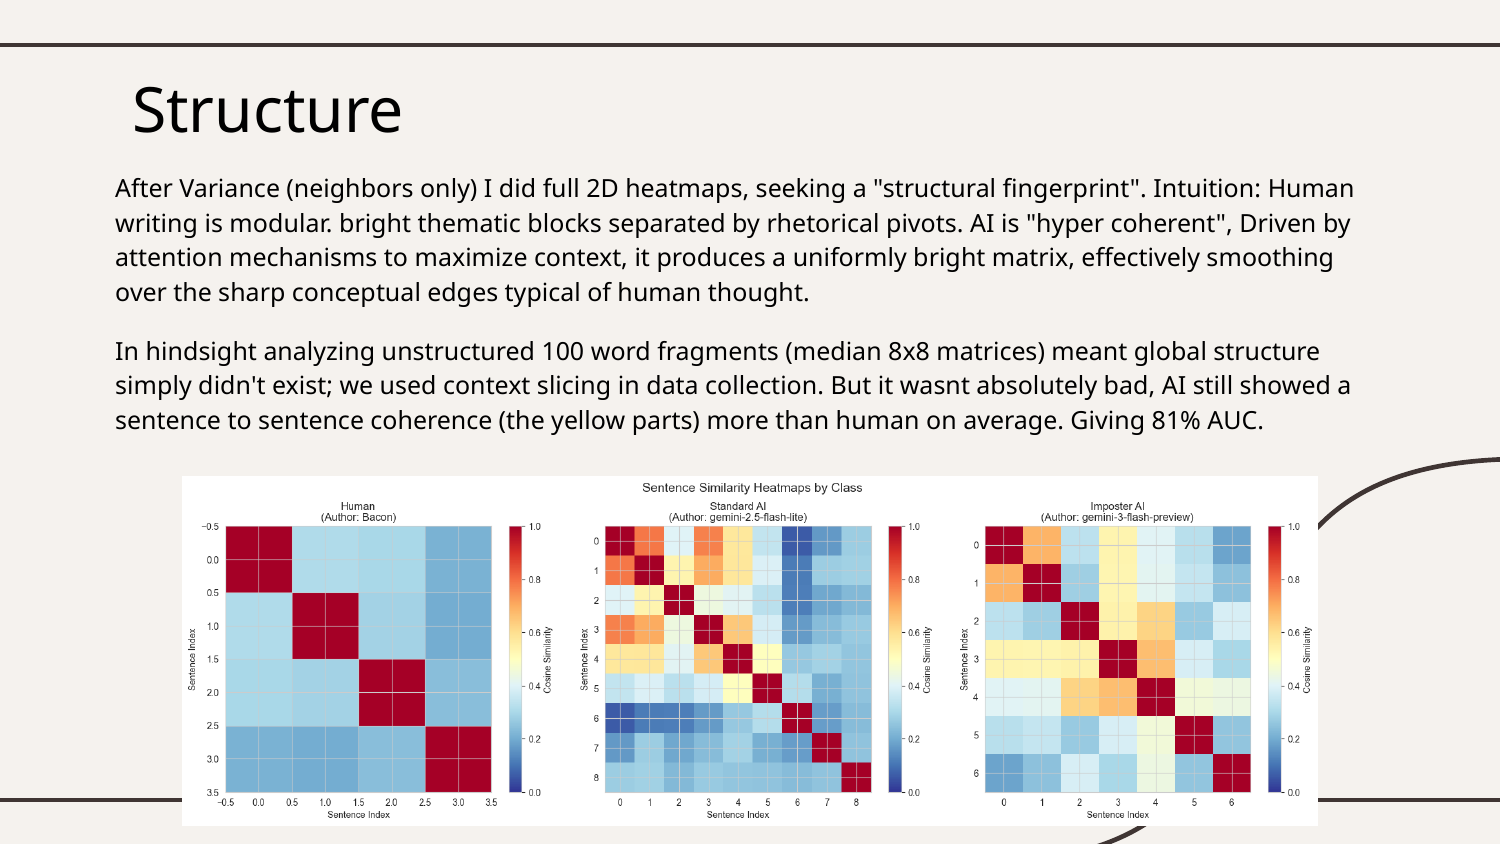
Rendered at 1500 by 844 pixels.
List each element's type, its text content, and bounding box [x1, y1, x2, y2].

title Structure [116, 54, 1049, 140]
subtitle After Variance (neighbors only) I did full 2D heatmaps, seeking a "structural fingerprint". Intuition: Human writing is modular. bright thematic blocks separated by rhetorical pivots. AI is "hyper coherent", Driven by attention mechanisms to maximize context, it produces a uniformly bright matrix, effectively smoothing over the sharp conceptual edges typical of human thought. In hindsight analyzing unstructured 100 word fragments (median 8x8 matrices) meant global structure simply didn't exist; we used context slicing in data collection. But it wasnt absolutely bad, AI still showed a sentence to sentence coherence (the yellow parts) more than human on average. Giving 81% AUC. [100, 153, 1400, 481]
picture [182, 475, 1318, 827]
